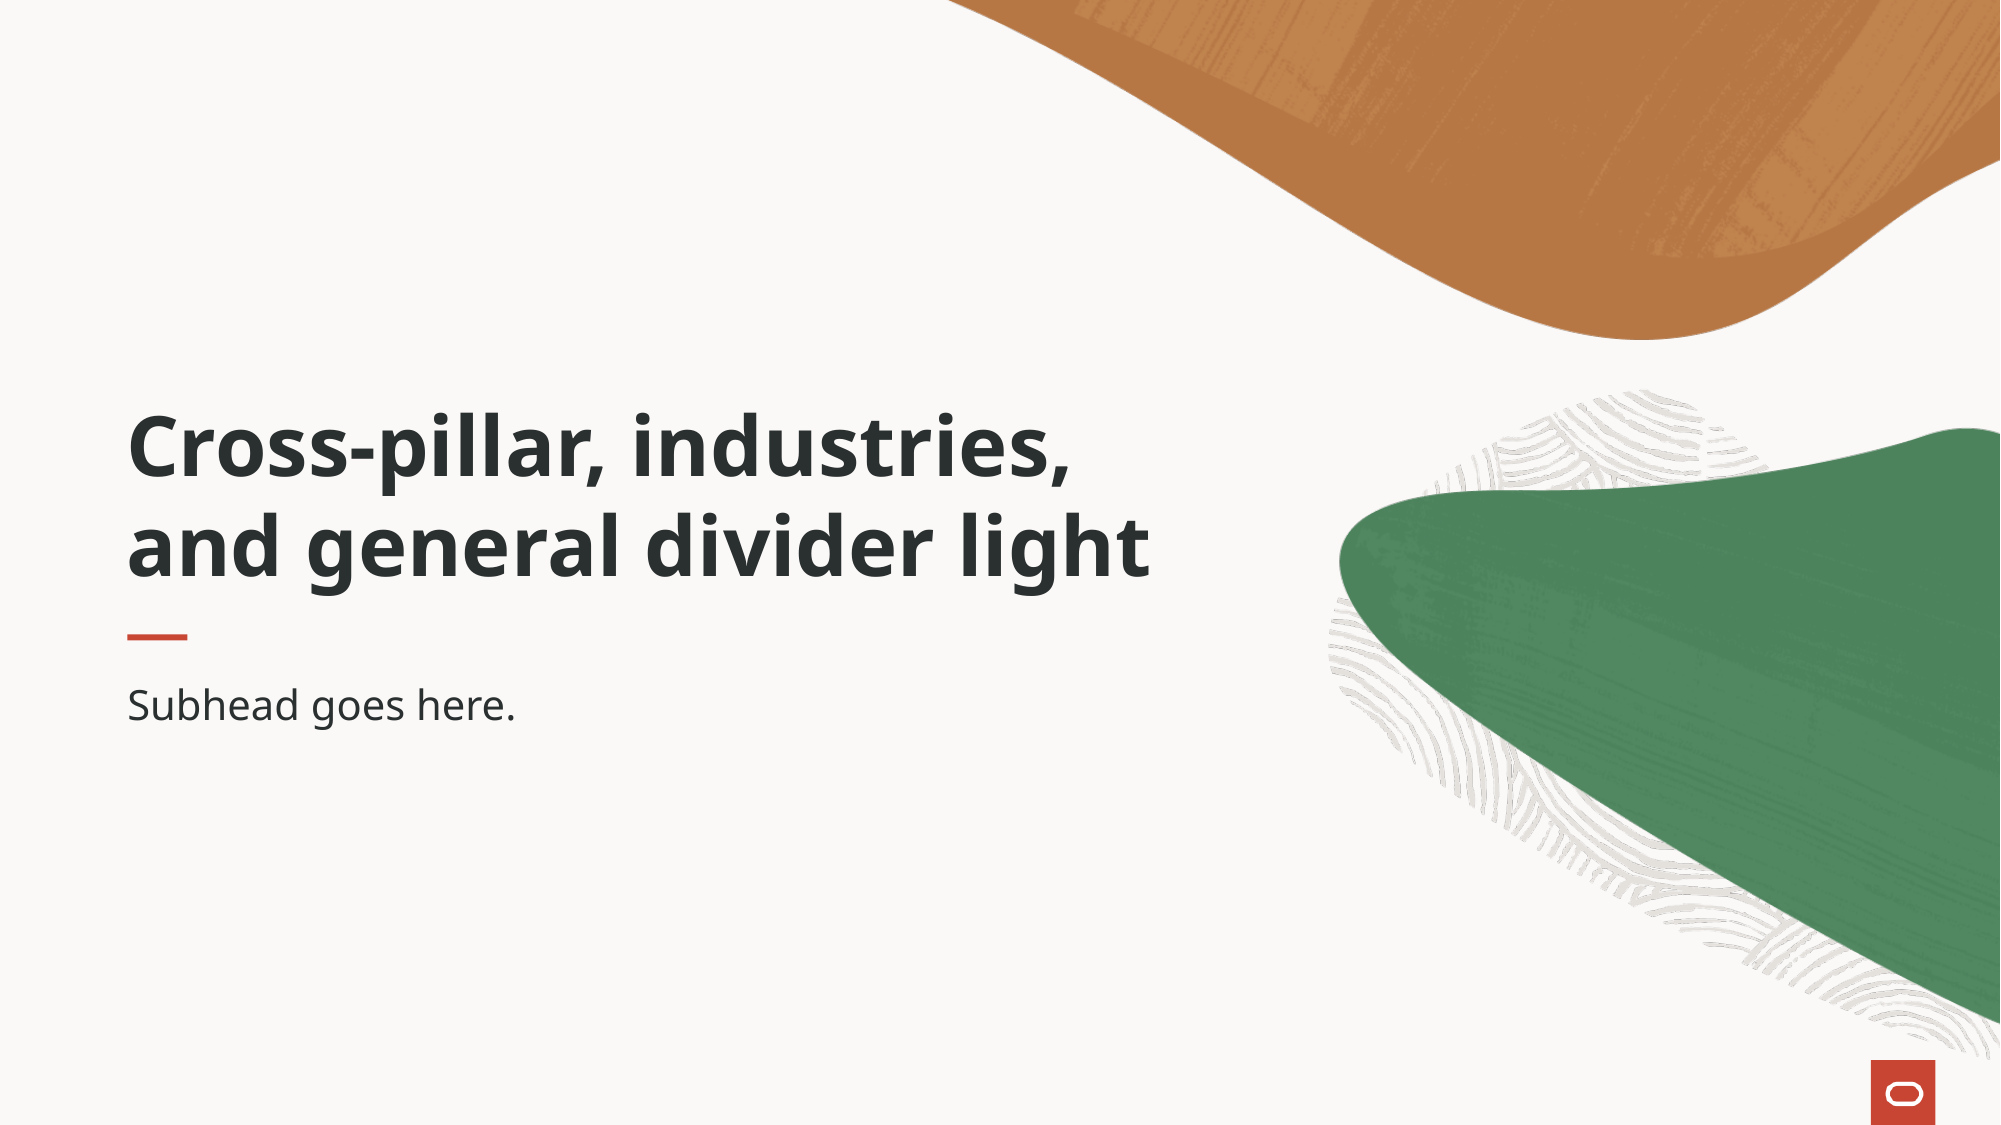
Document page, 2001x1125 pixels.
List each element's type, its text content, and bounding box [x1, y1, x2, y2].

title Cross-pillar, industries, and general divider light [126, 383, 1177, 594]
list Subhead goes here. [127, 678, 1148, 791]
picture [879, 0, 2000, 1125]
